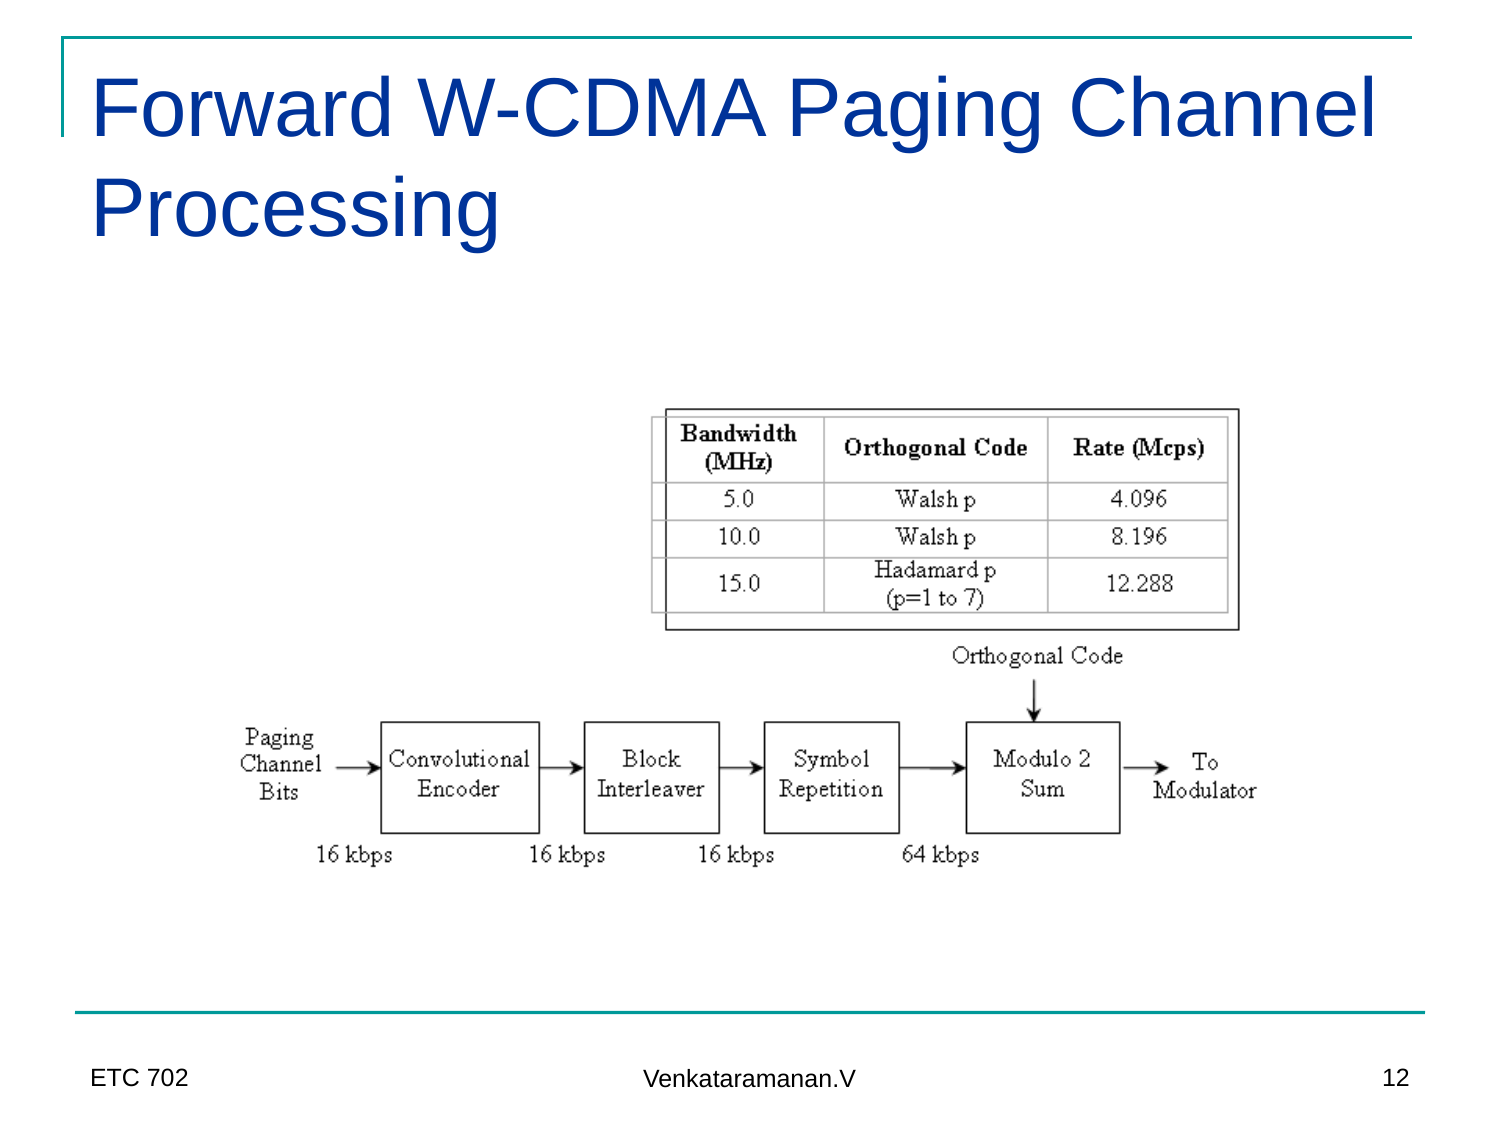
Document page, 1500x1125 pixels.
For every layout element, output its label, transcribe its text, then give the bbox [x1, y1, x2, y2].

footer Venkataramanan.V [512, 1025, 988, 1100]
title Forward W-CDMA Paging Channel Processing [75, 45, 1425, 233]
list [224, 383, 1276, 885]
slide_number ETC 702 [75, 1024, 425, 1100]
slide_number 12 [1074, 1024, 1425, 1100]
